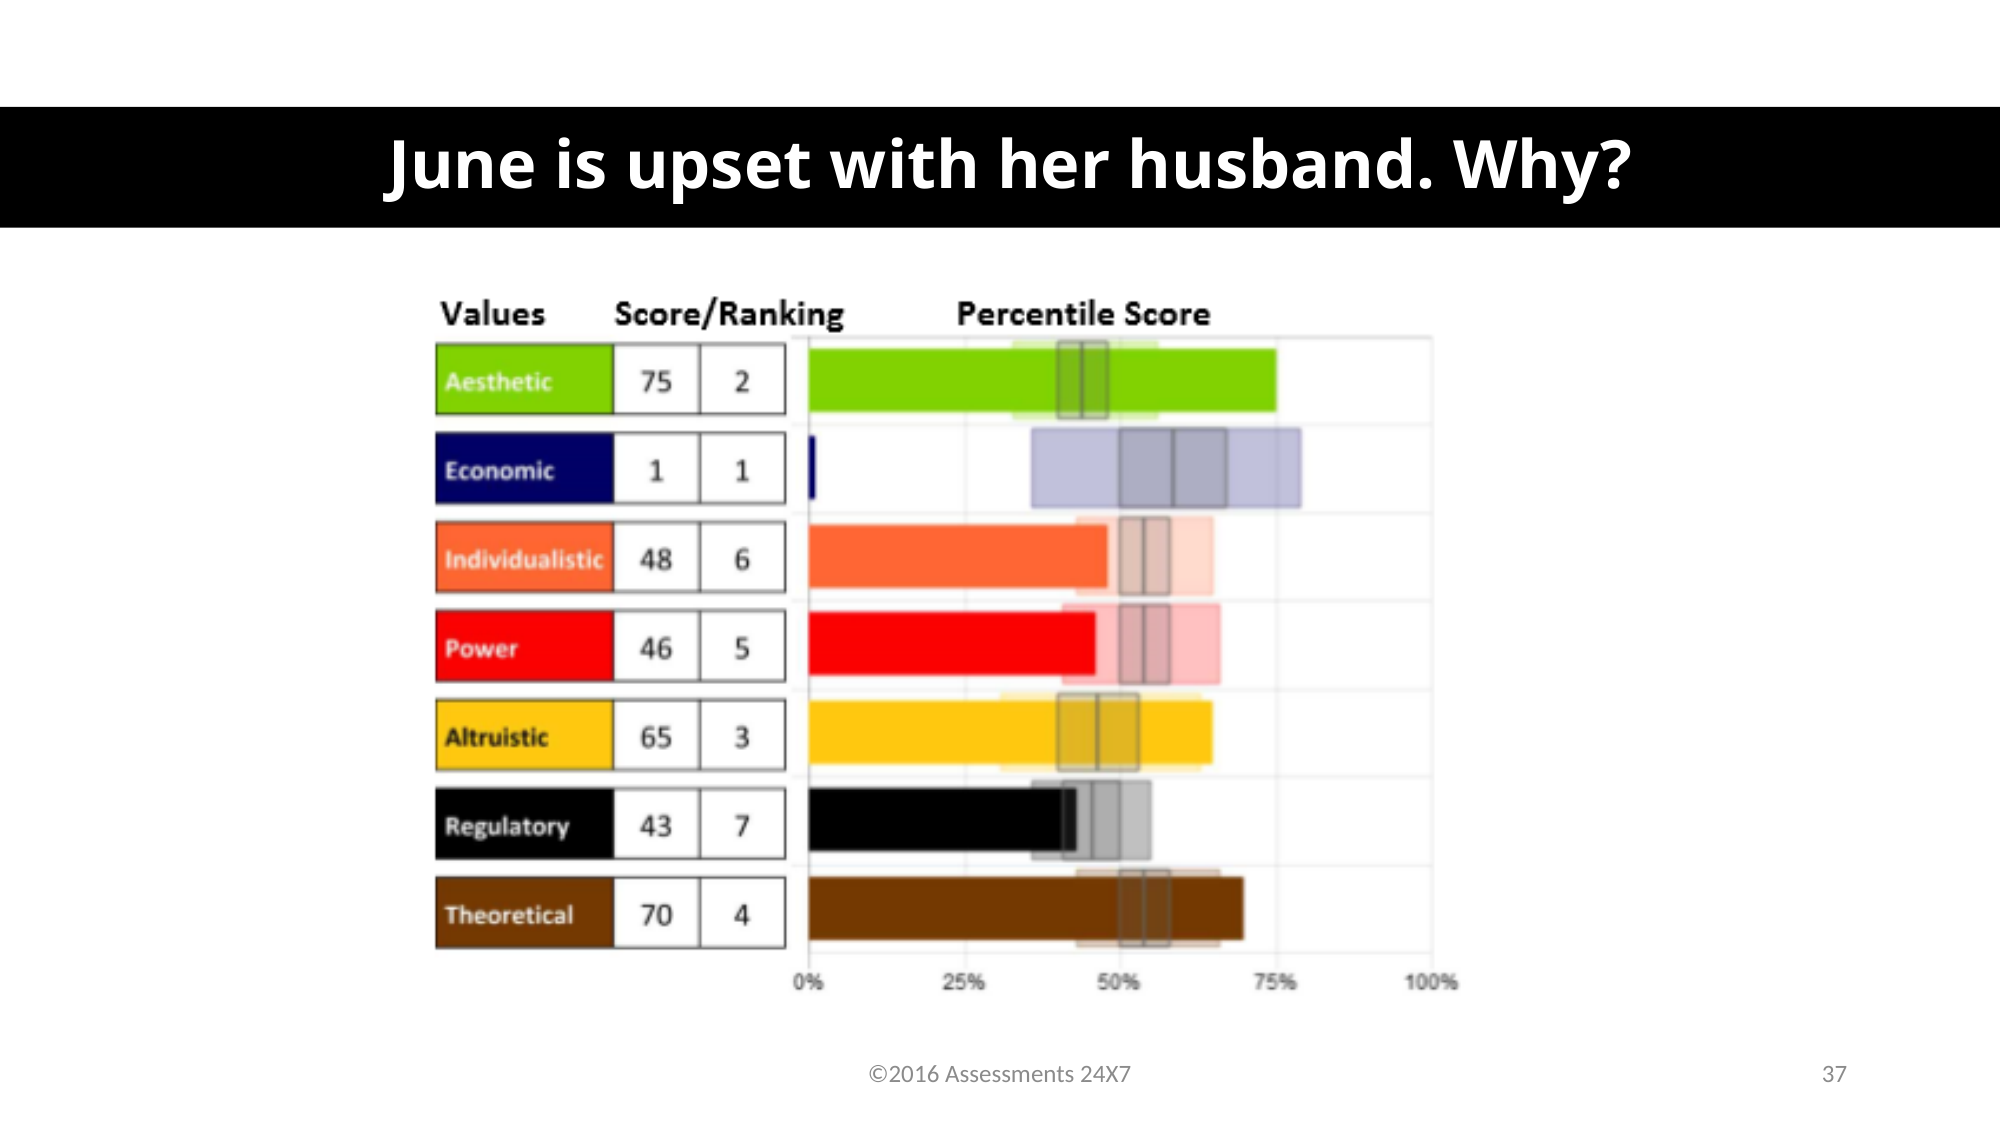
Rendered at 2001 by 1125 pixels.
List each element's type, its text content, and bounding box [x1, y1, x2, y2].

footer ©2016 Assessments 24X7 [662, 1061, 1338, 1103]
title June is upset with her husband. Why? [91, 105, 1931, 228]
picture [417, 248, 1542, 1061]
slide_number 37 [1412, 1042, 1863, 1103]
text_box [0, 106, 2000, 229]
